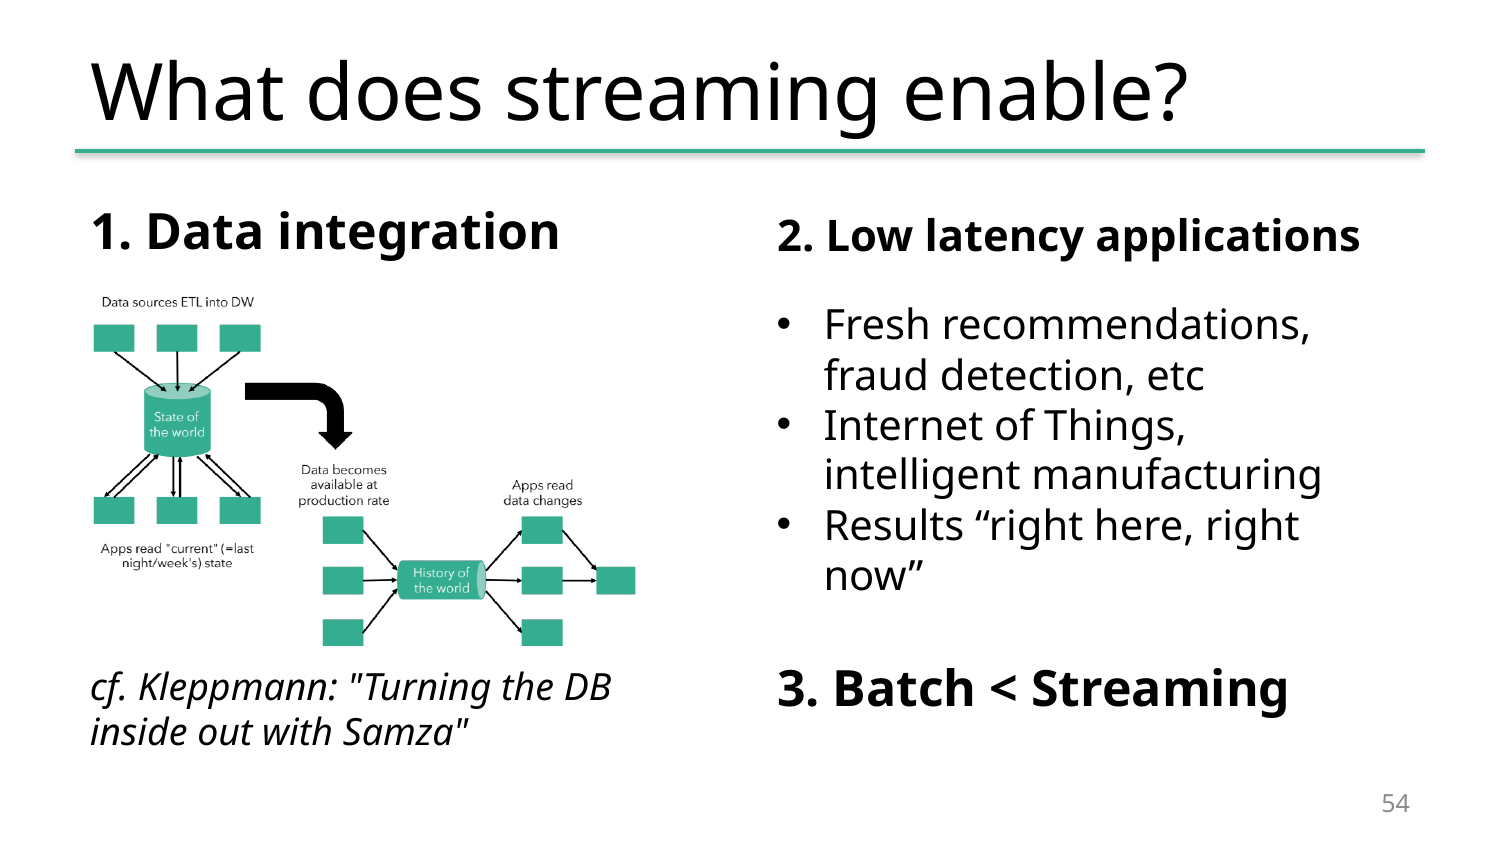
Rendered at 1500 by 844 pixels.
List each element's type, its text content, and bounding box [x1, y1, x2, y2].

title What does streaming enable? [75, 33, 1425, 145]
list 2. Low latency applications [761, 188, 1425, 268]
text_box cf. Kleppmann: "Turning the DB inside out with Samza" [75, 655, 713, 806]
slide_number 54 [1074, 782, 1425, 827]
text_box 3. Batch < Streaming [761, 645, 1425, 724]
text_box Fresh recommendations, fraud detection, etc Internet of Things, intelligent manufacturing Results “right here, right now” [761, 290, 1400, 606]
picture [93, 290, 636, 646]
list 1. Data integration [75, 188, 738, 268]
